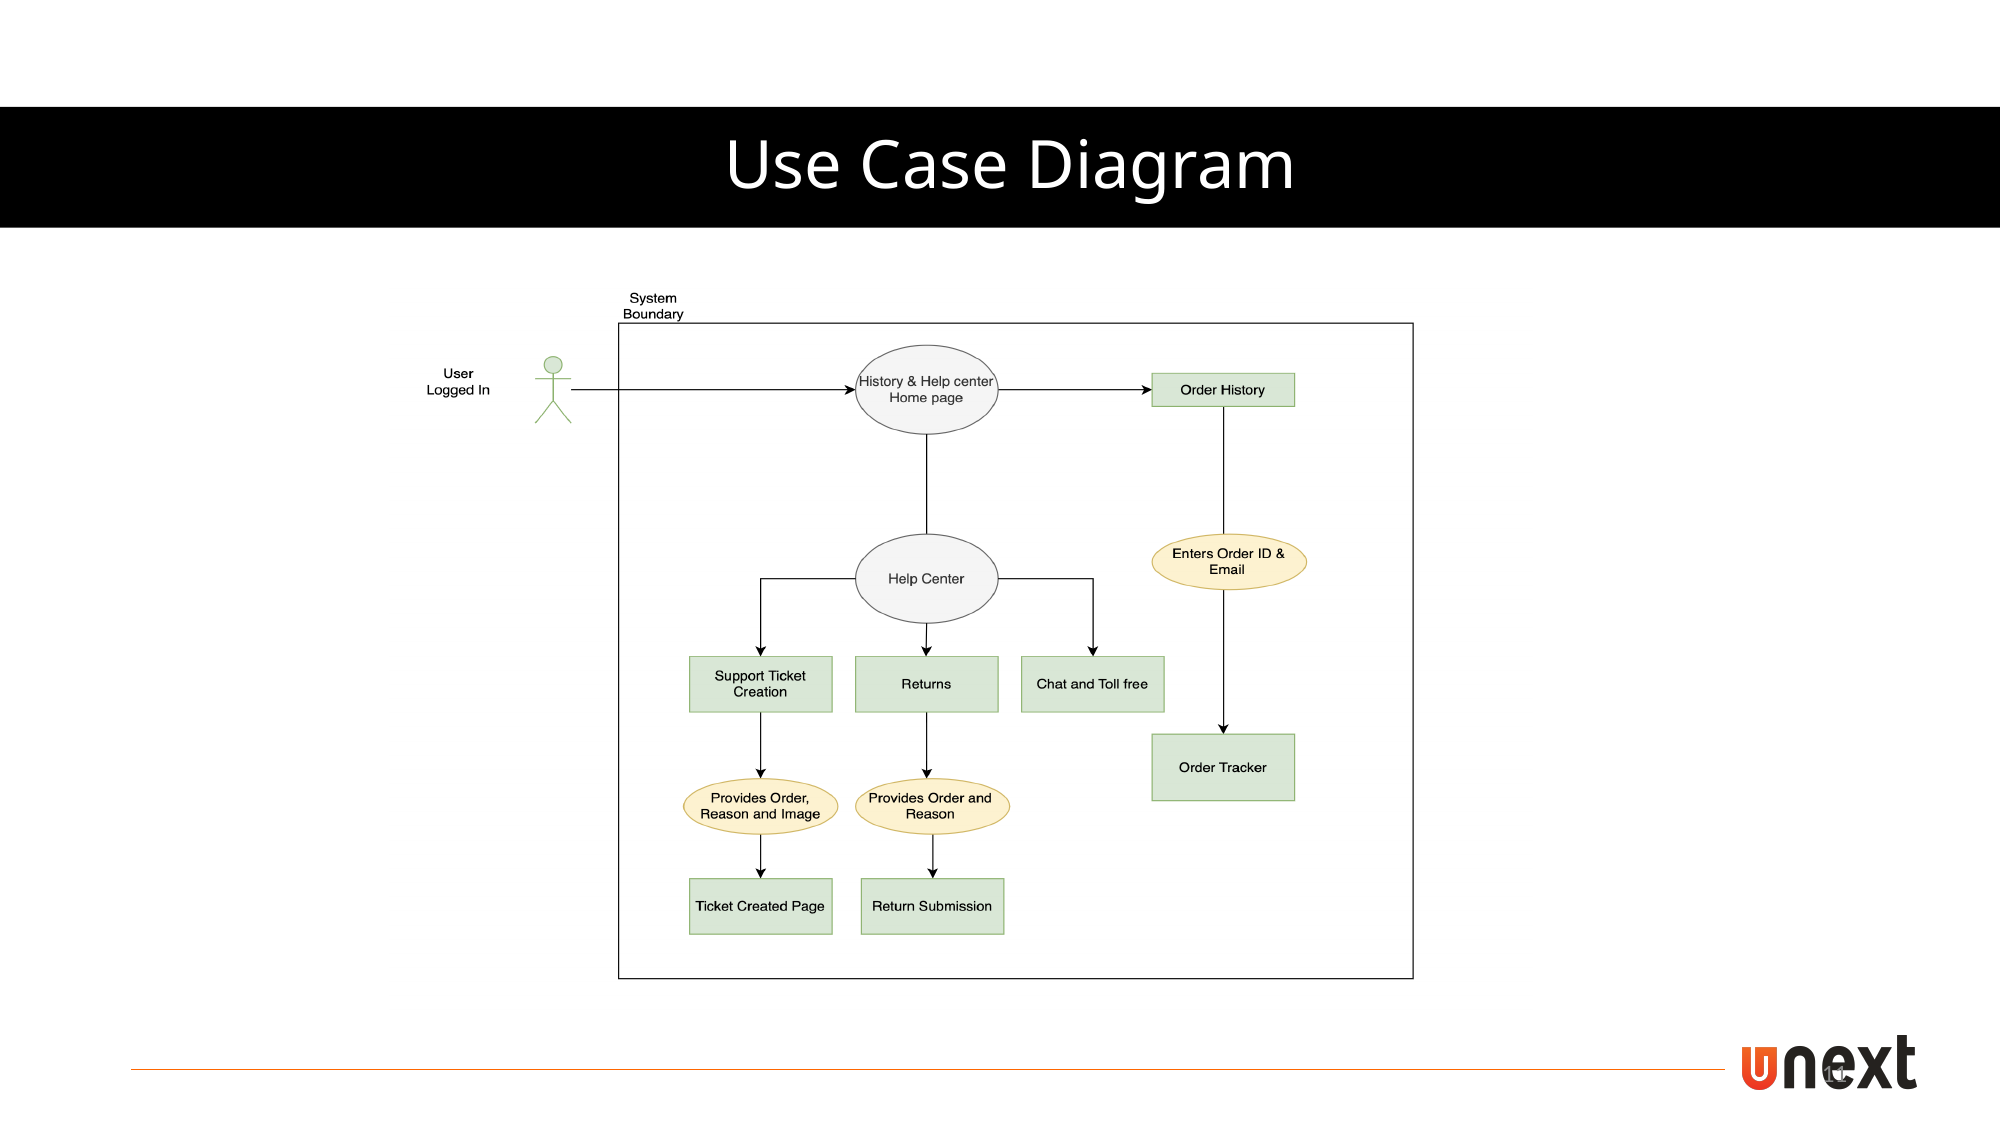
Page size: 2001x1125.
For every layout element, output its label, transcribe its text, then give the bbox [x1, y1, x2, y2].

text_box [0, 106, 2000, 229]
slide_number 11 [1412, 1042, 1863, 1103]
picture [1742, 1035, 1917, 1090]
picture [389, 274, 1533, 1010]
title Use Case Diagram [91, 105, 1931, 228]
